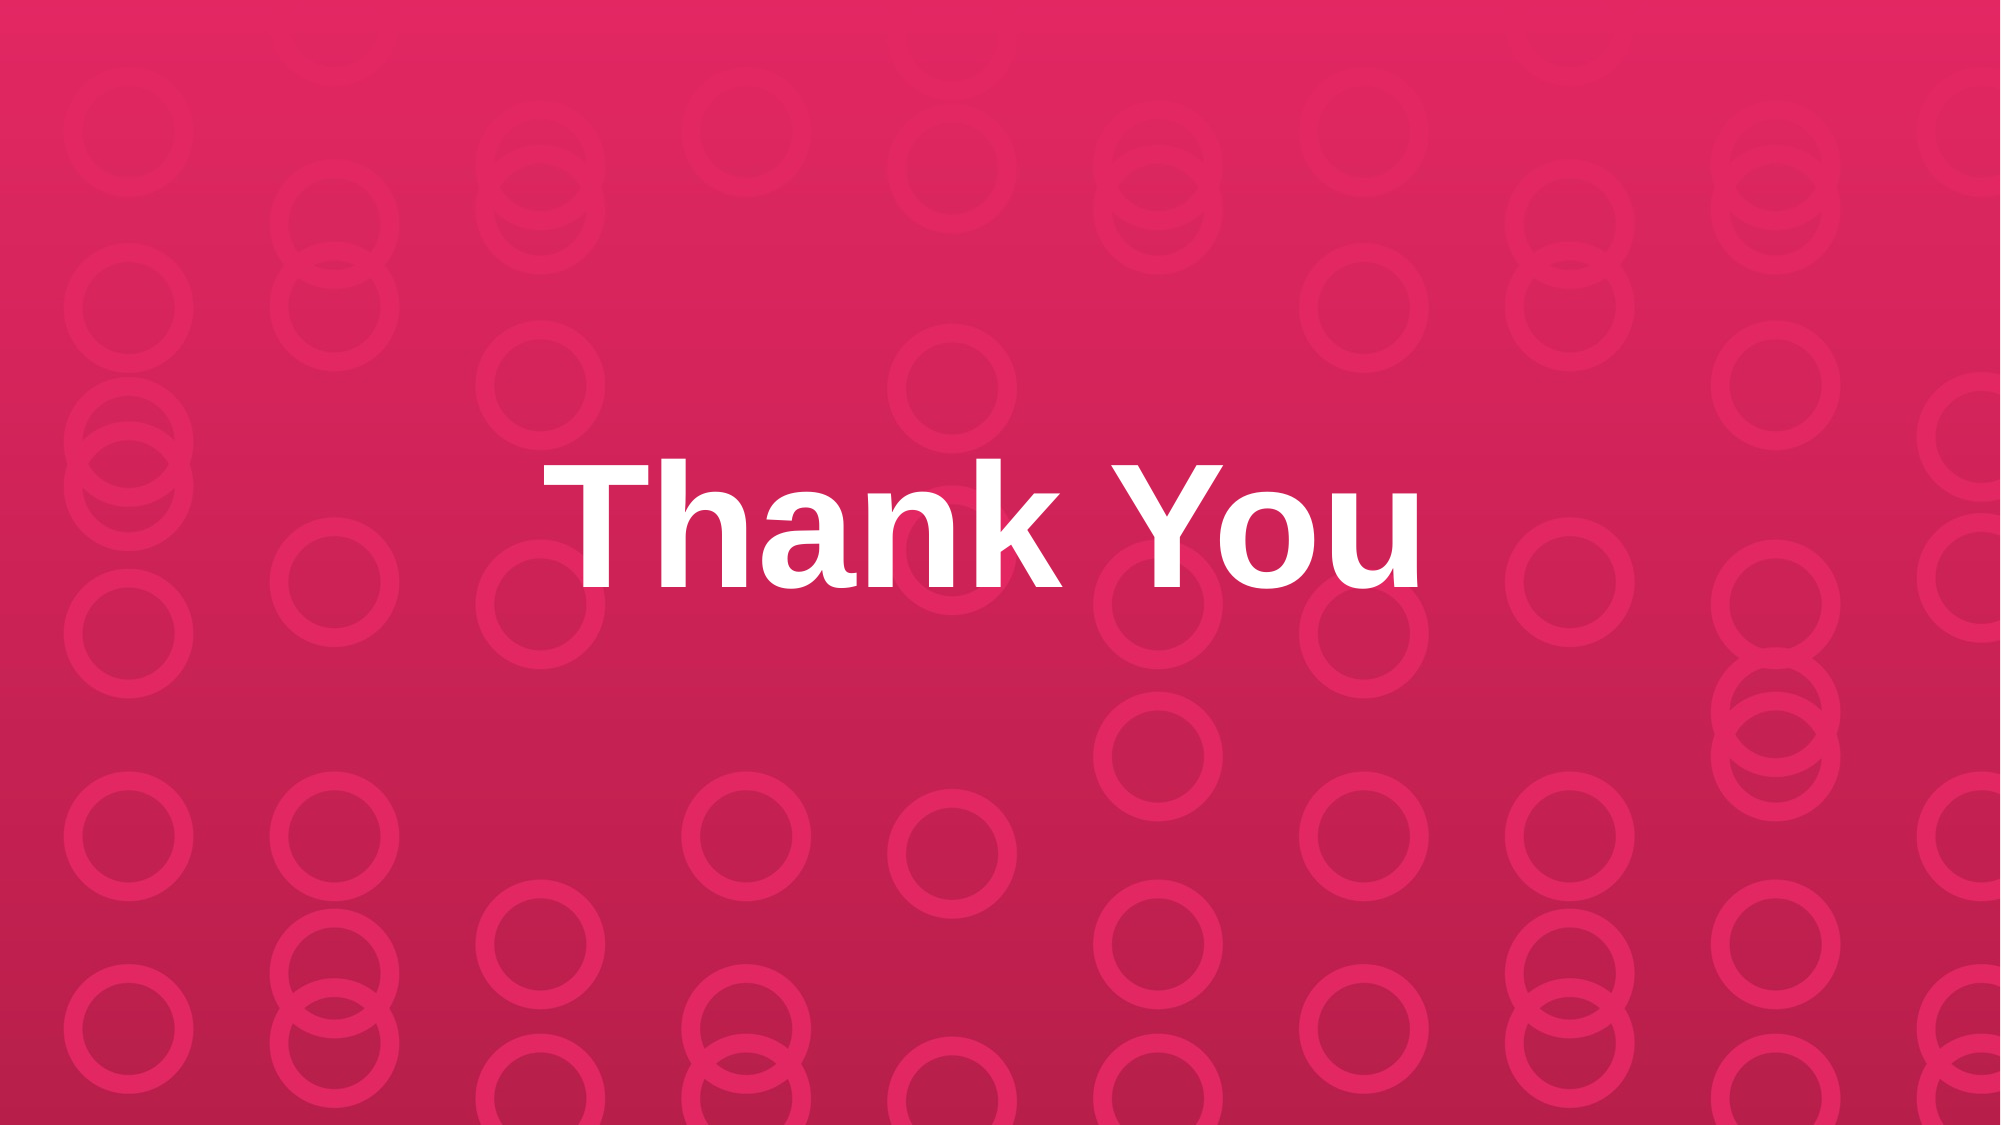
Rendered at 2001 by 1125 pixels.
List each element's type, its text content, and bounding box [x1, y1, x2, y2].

picture [0, 0, 2001, 1125]
title Thank You [81, 417, 1891, 634]
